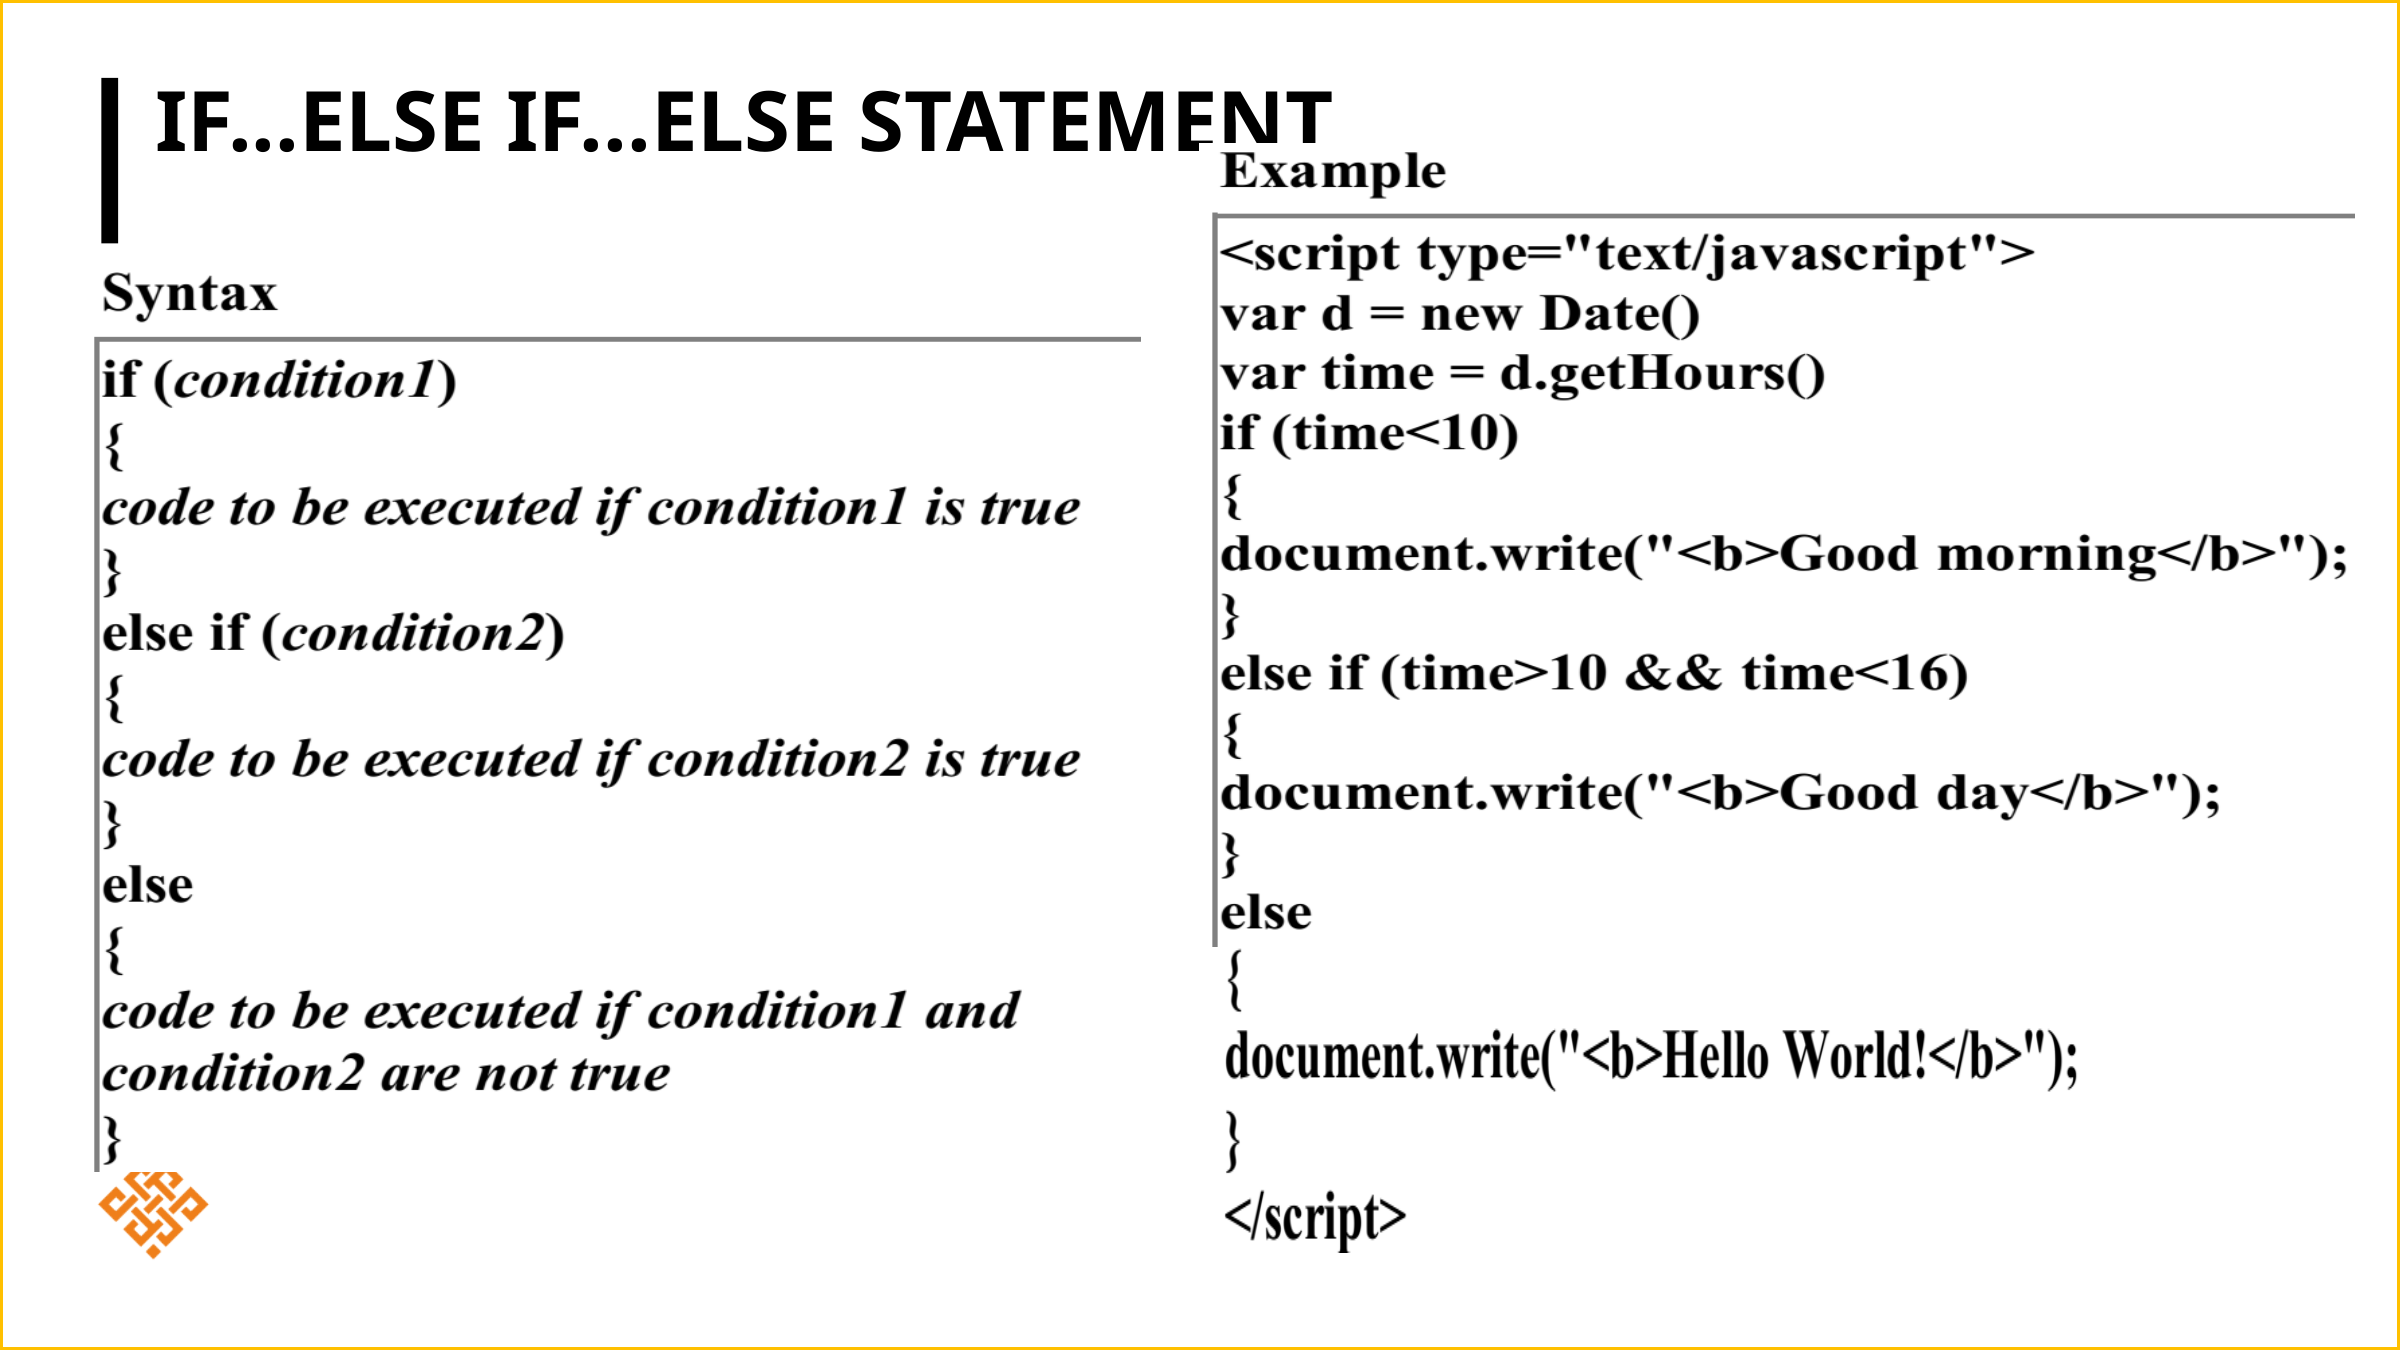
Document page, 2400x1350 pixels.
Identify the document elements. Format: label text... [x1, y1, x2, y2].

title If...else if...else Statement [136, 77, 1803, 243]
picture [1199, 143, 2355, 1254]
picture [75, 248, 1142, 1350]
